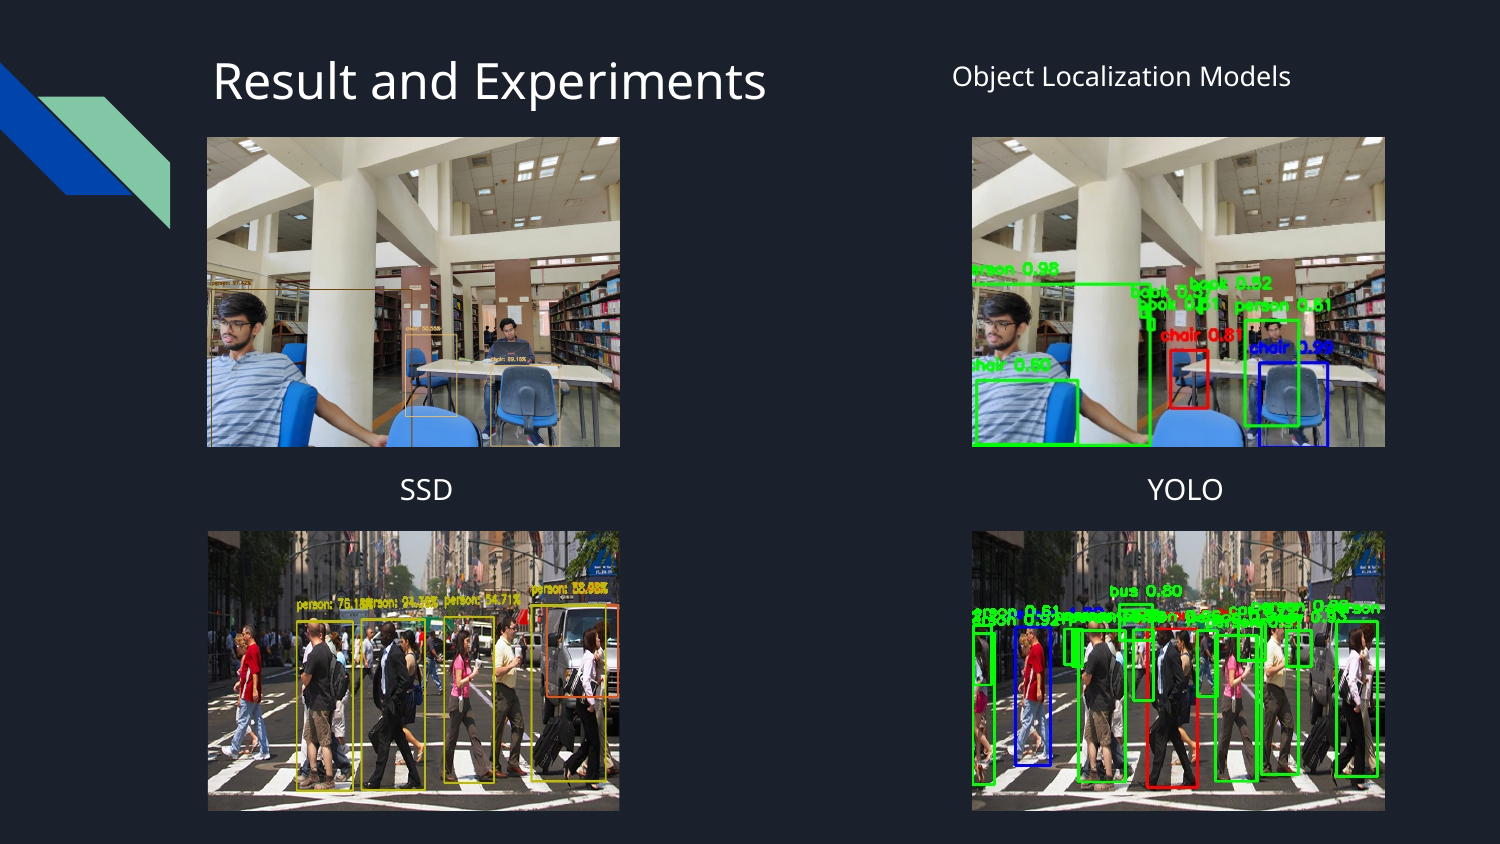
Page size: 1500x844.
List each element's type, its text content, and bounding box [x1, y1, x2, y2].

picture [207, 137, 620, 447]
picture [207, 530, 620, 811]
text_box YOLO [1102, 455, 1270, 521]
subtitle Object Localization Models [936, 44, 1435, 128]
text_box SSD [333, 455, 520, 521]
title Result and Experiments [197, 34, 1065, 138]
picture [972, 137, 1385, 447]
picture [972, 530, 1385, 811]
